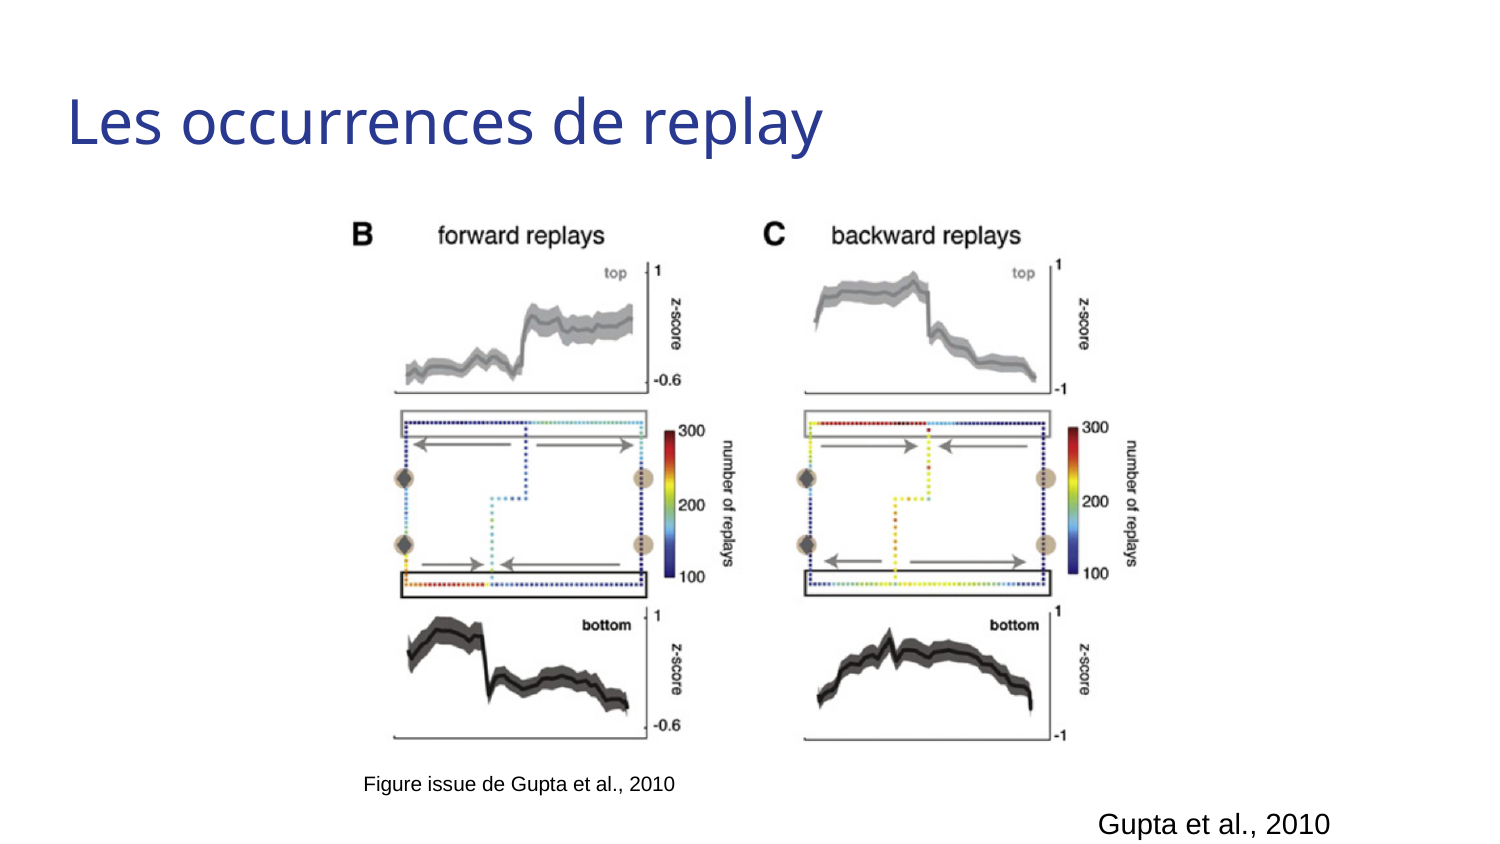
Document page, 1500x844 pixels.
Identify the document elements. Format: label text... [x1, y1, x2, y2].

text_box Gupta et al., 2010 [1082, 790, 1500, 830]
picture [348, 205, 1152, 763]
title Les occurrences de replay [51, 67, 1449, 167]
text_box Figure issue de Gupta et al., 2010 [348, 771, 732, 784]
